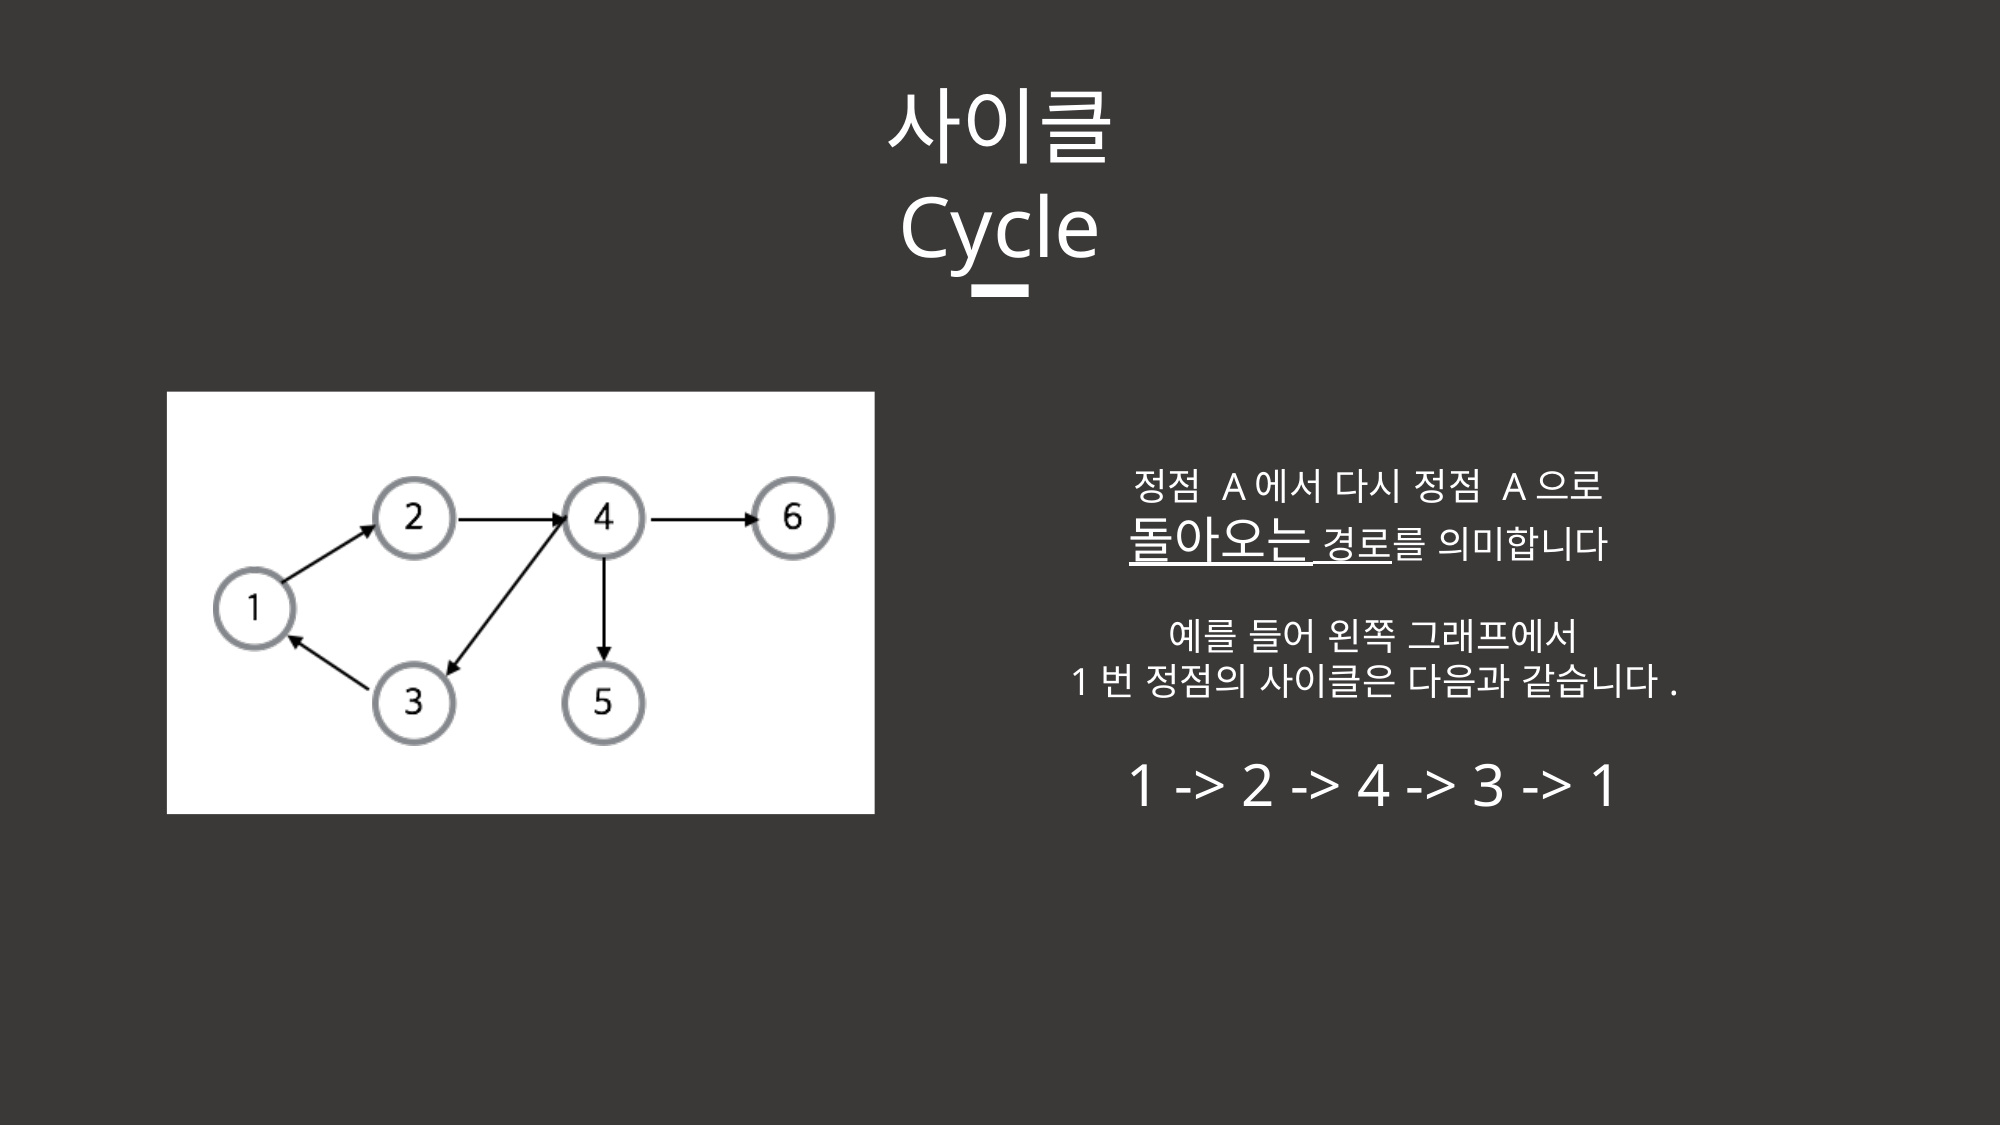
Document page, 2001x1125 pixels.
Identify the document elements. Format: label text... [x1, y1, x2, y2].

text_box [166, 391, 876, 815]
text_box 정점 A에서 다시 정점 A으로 돌아오는 경로를 의미합니다 예를 들어 왼쪽 그래프에서 1번 정점의 사이클은 다음과 같습니다. 1 -> 2 -> 4 -> 3 -> 1 [1055, 455, 1694, 871]
text_box 사이클 Cycle [870, 67, 1130, 282]
picture [213, 476, 836, 746]
text_box [970, 283, 1030, 298]
